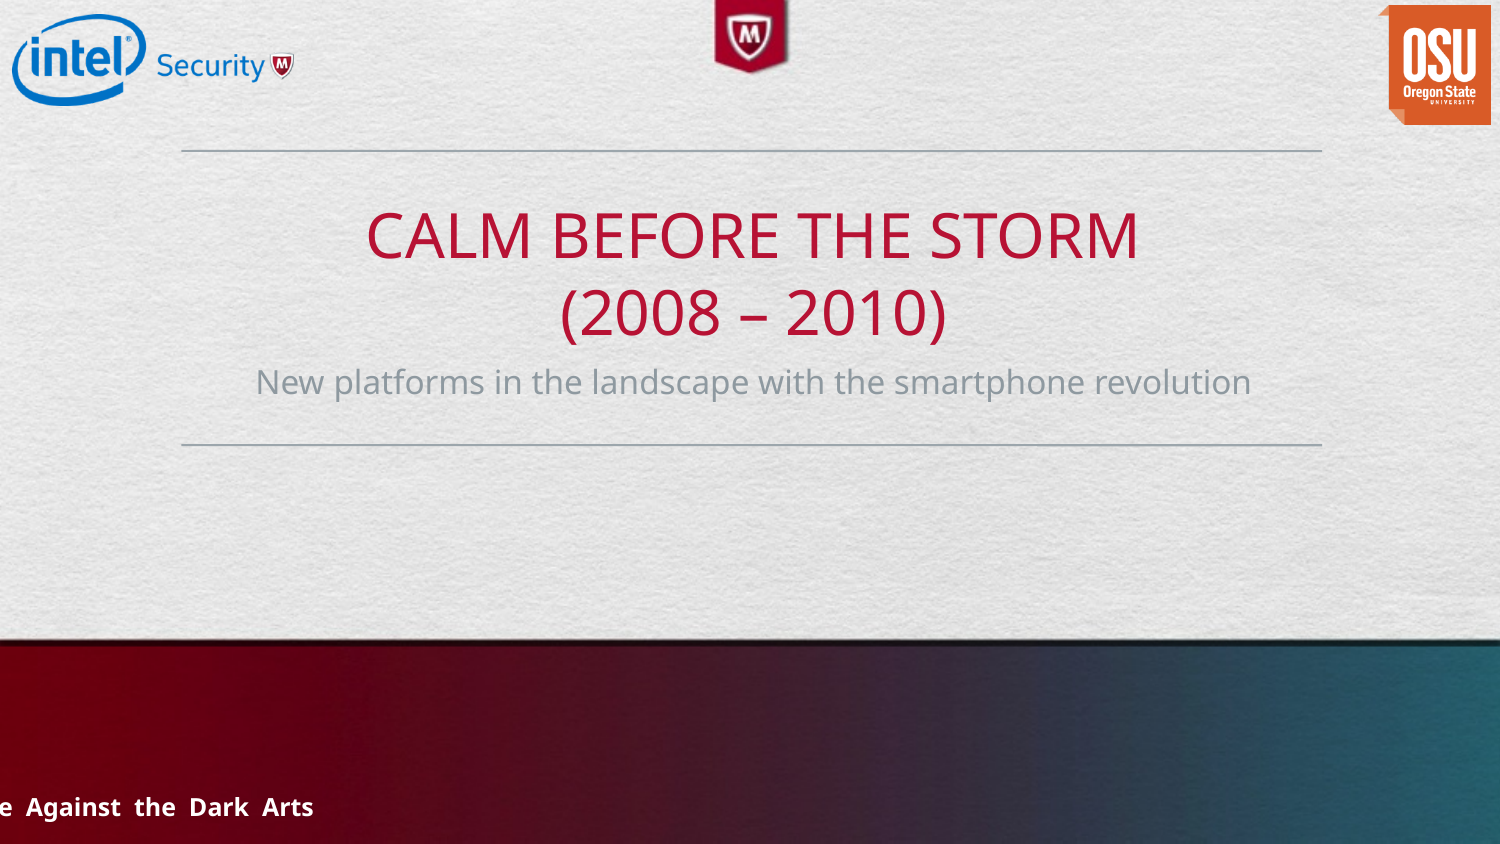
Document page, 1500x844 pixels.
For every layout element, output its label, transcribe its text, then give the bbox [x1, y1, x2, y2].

title Calm before the storm (2008 – 2010) [204, 185, 1304, 356]
subtitle New platforms in the landscape with the smartphone revolution [204, 356, 1305, 422]
picture [0, 0, 1500, 844]
